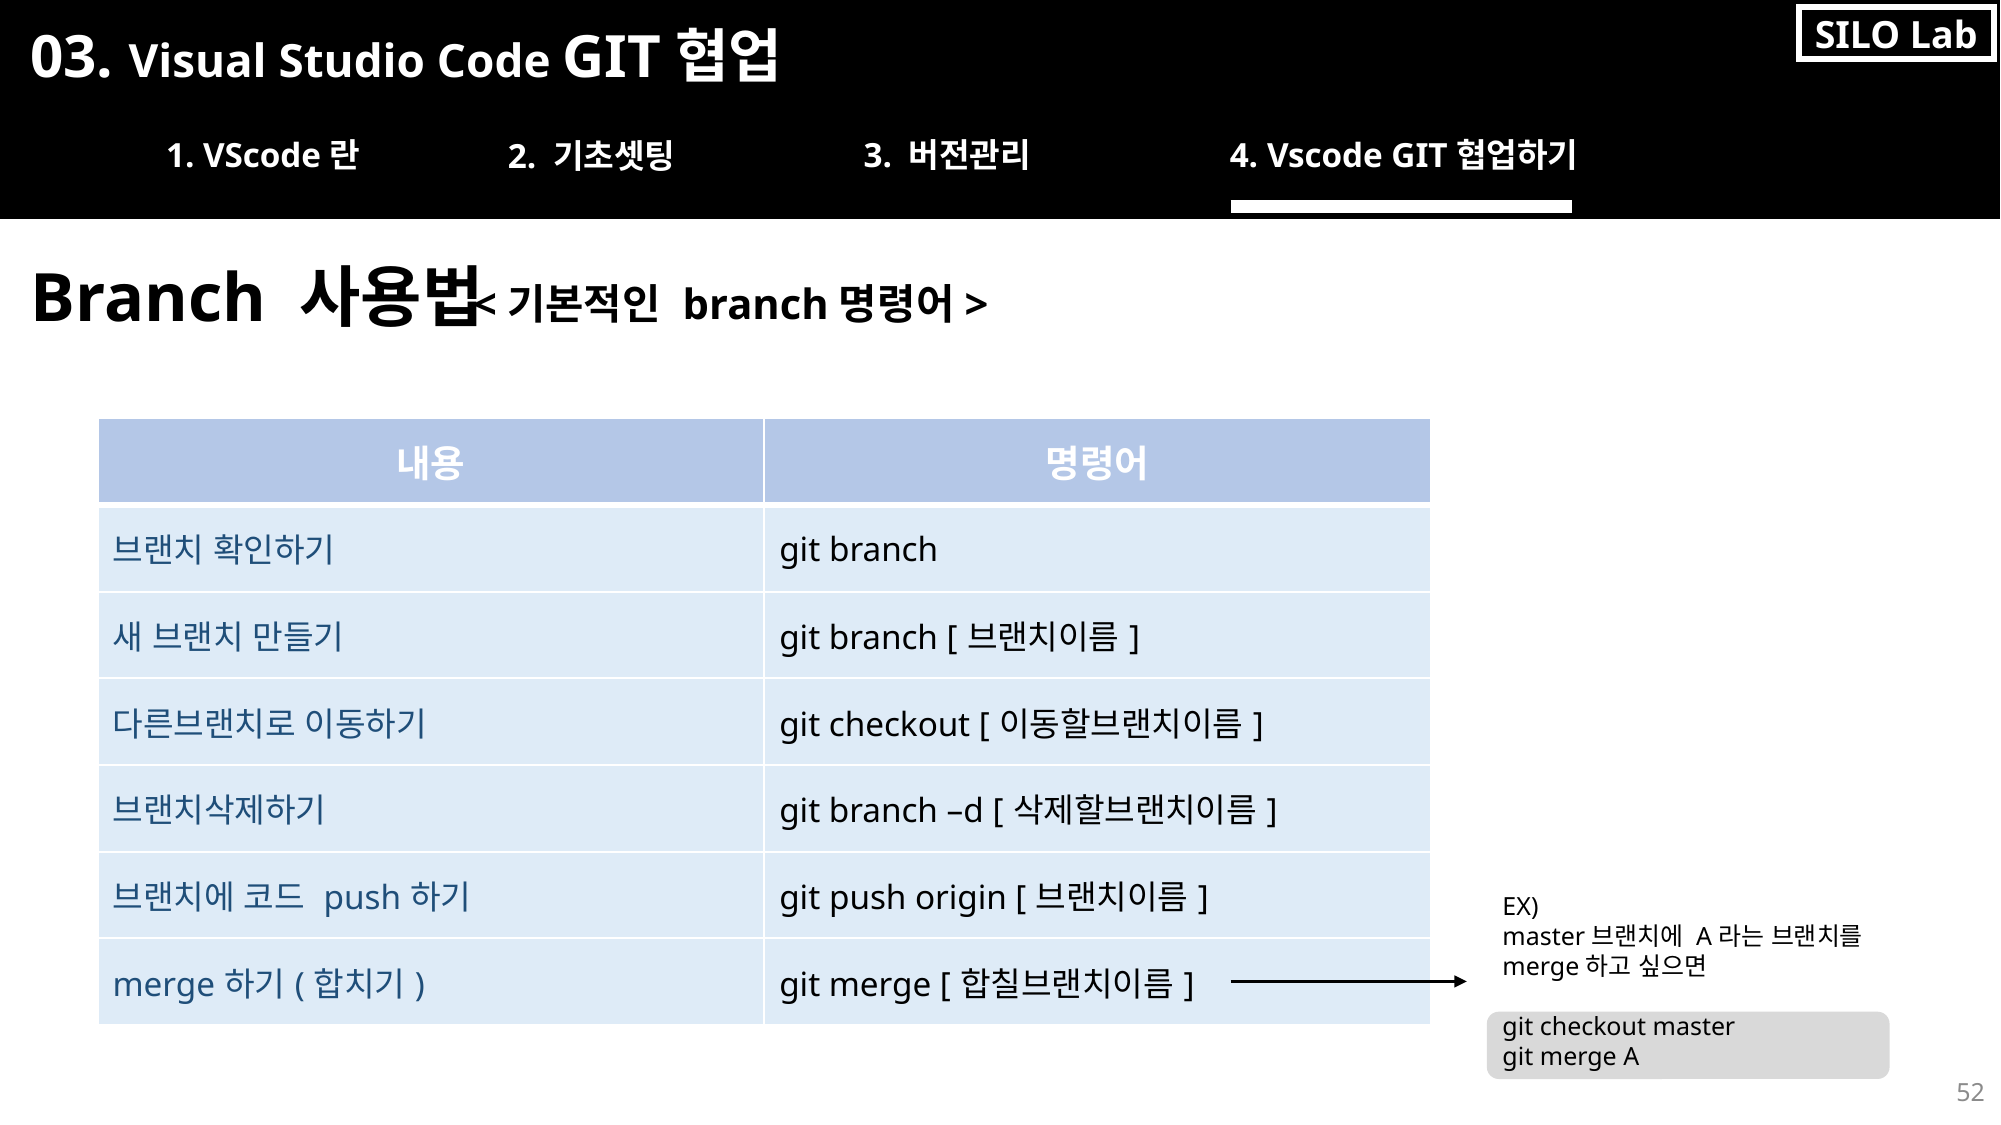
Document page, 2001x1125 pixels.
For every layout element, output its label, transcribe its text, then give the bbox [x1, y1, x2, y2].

table_cell 브랜치 확인하기 [99, 508, 763, 591]
text_box 2. 기초셋팅 [493, 127, 796, 183]
text_box 03. Visual Studio Code GIT협업 [15, 11, 894, 97]
table_cell git branch [765, 508, 1430, 591]
text_box Branch 사용법 [0, 247, 515, 343]
text_box 4. Vscode GIT협업하기 [1215, 127, 1632, 182]
text_box 3. 버전관리 [848, 127, 1152, 182]
table_cell merge하기(합치기) [99, 939, 763, 1024]
table_cell git checkout [이동할브랜치이름] [765, 679, 1430, 764]
text_box SILO Lab [1798, 6, 1995, 60]
table_header 내용 [99, 419, 763, 502]
table_cell 새 브랜치 만들기 [99, 593, 763, 677]
slide_number 52 [1552, 1062, 2000, 1124]
text_box <기본적인 branch명령어> [337, 270, 1124, 335]
text_box 1. VScode란 [151, 127, 493, 182]
text_box EX) master브랜치에 A라는 브랜치를merge하고 싶으면 git checkout master git merge A [1487, 883, 1928, 1078]
table_cell git push origin [브랜치이름] [765, 853, 1430, 937]
text_box [0, 0, 2000, 219]
table_header 명령어 [765, 419, 1430, 502]
table_cell git branch –d [삭제할브랜치이름] [765, 766, 1430, 851]
table_cell git merge [합칠브랜치이름] [765, 939, 1430, 1024]
table_cell 다른브랜치로 이동하기 [99, 679, 763, 764]
table_cell 브랜치삭제하기 [99, 766, 763, 851]
table_cell git branch [브랜치이름] [765, 593, 1430, 677]
table_cell 브랜치에 코드 push하기 [99, 853, 763, 937]
